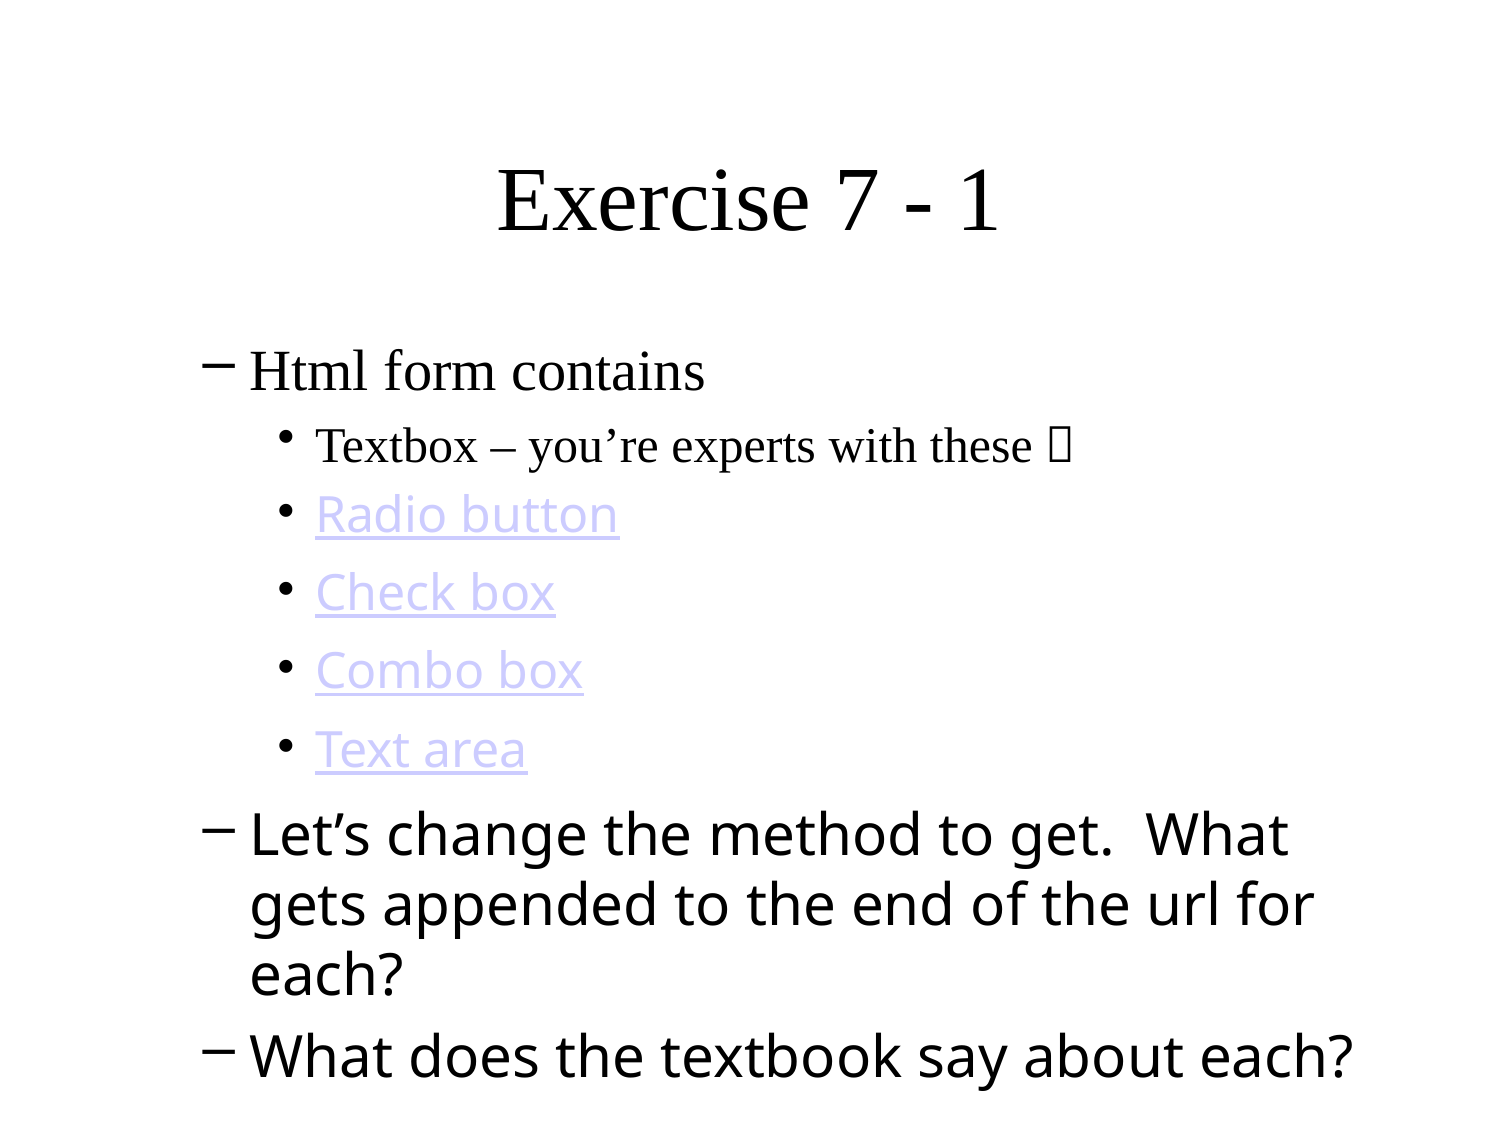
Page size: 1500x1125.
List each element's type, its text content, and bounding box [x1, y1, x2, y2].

title Exercise 7 - 1 [112, 99, 1388, 288]
list Html form contains Textbox – you’re experts with these  Radio button Check box Combo box Text area Let’s change the method to get. What gets appended to the end of the url for each? What does the textbook say about each? [112, 324, 1388, 1000]
